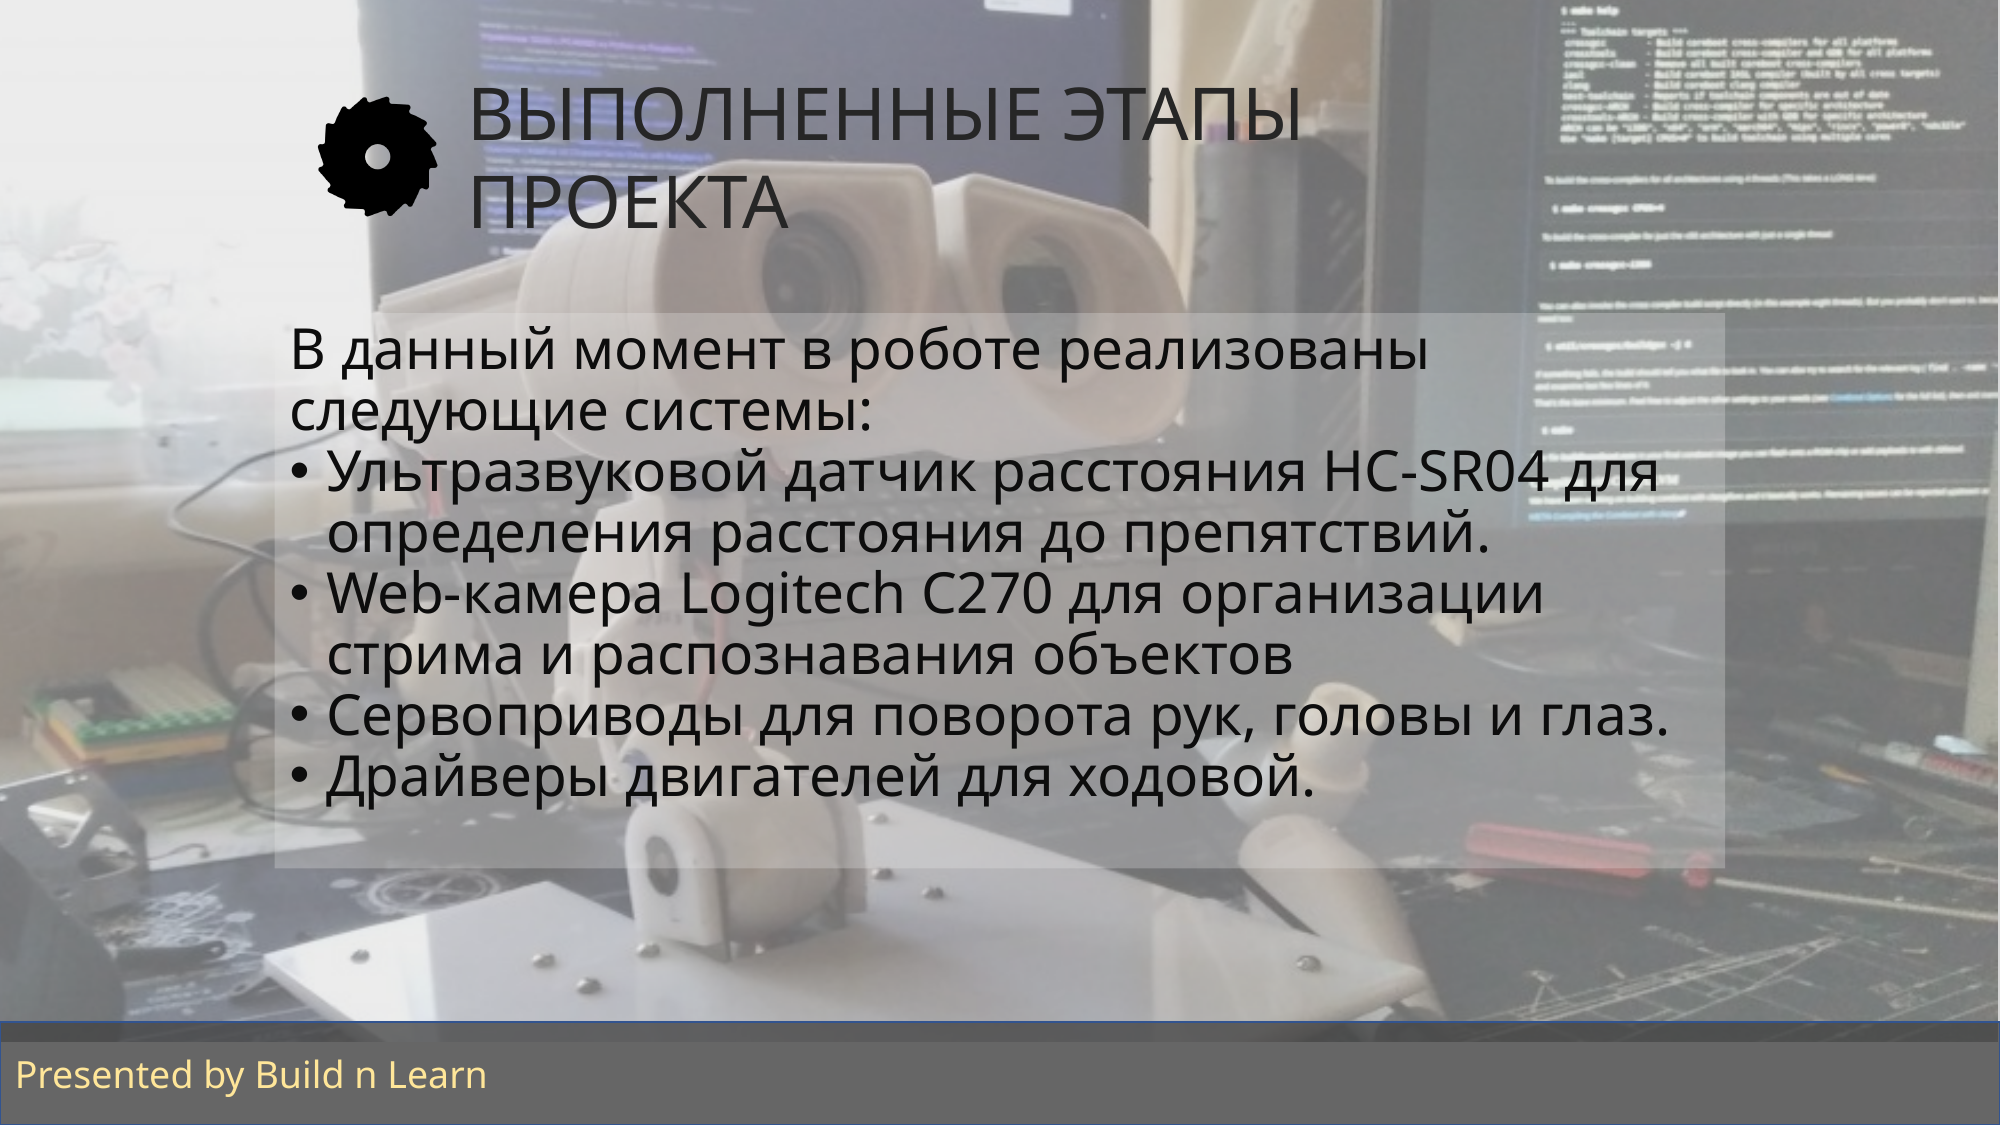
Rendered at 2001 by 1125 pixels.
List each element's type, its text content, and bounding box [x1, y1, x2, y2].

picture [0, 0, 1998, 1042]
text_box Presented by Build n Learn [0, 1021, 2000, 1125]
